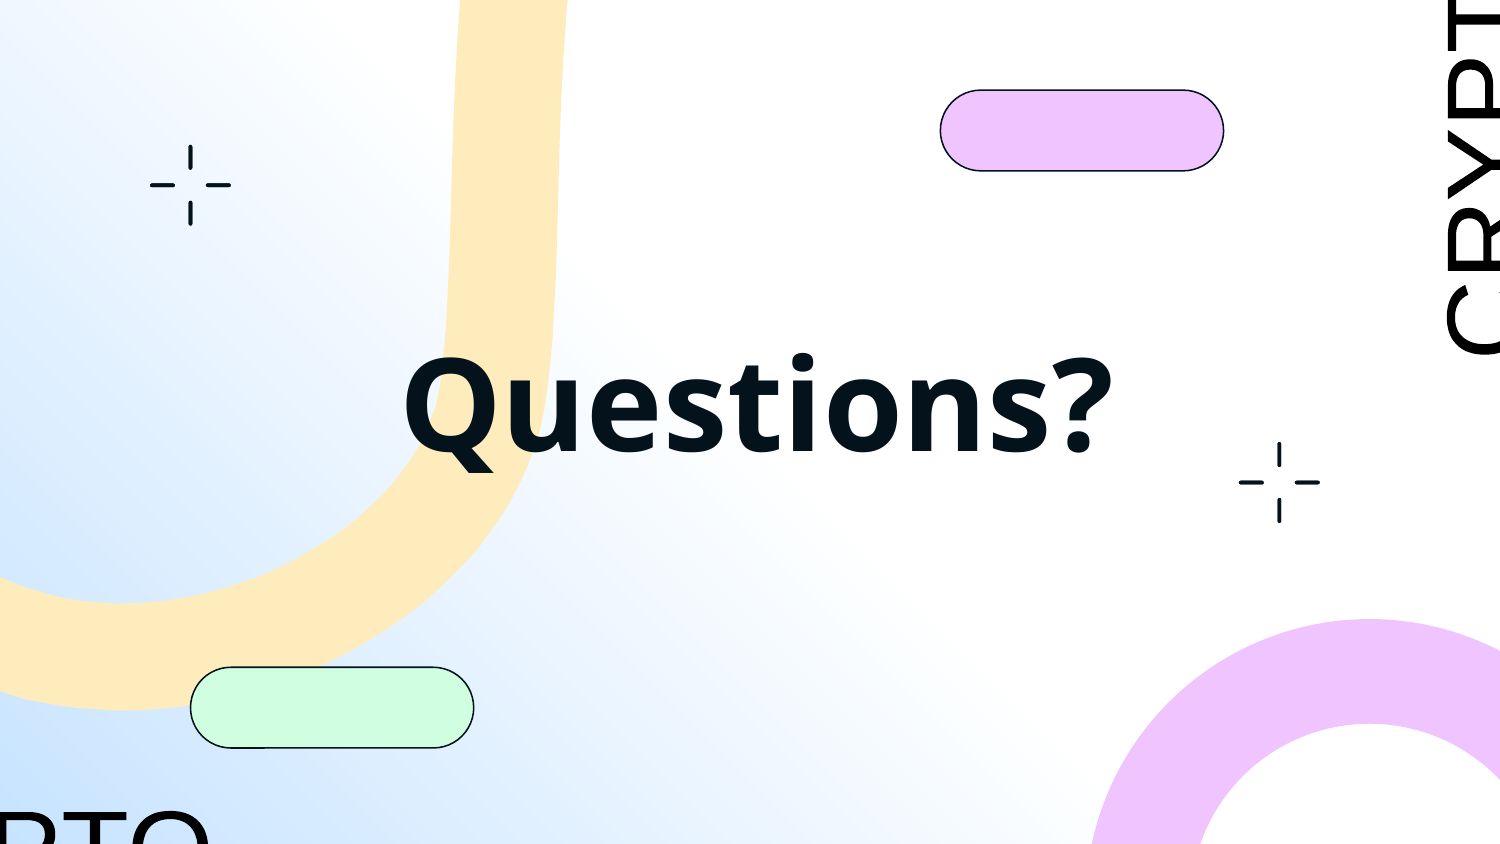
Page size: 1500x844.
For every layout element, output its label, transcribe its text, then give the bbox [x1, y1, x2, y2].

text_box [149, 144, 232, 226]
title Questions? [331, 257, 1182, 542]
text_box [1238, 441, 1320, 524]
text_box [190, 667, 474, 748]
text_box [940, 90, 1224, 171]
